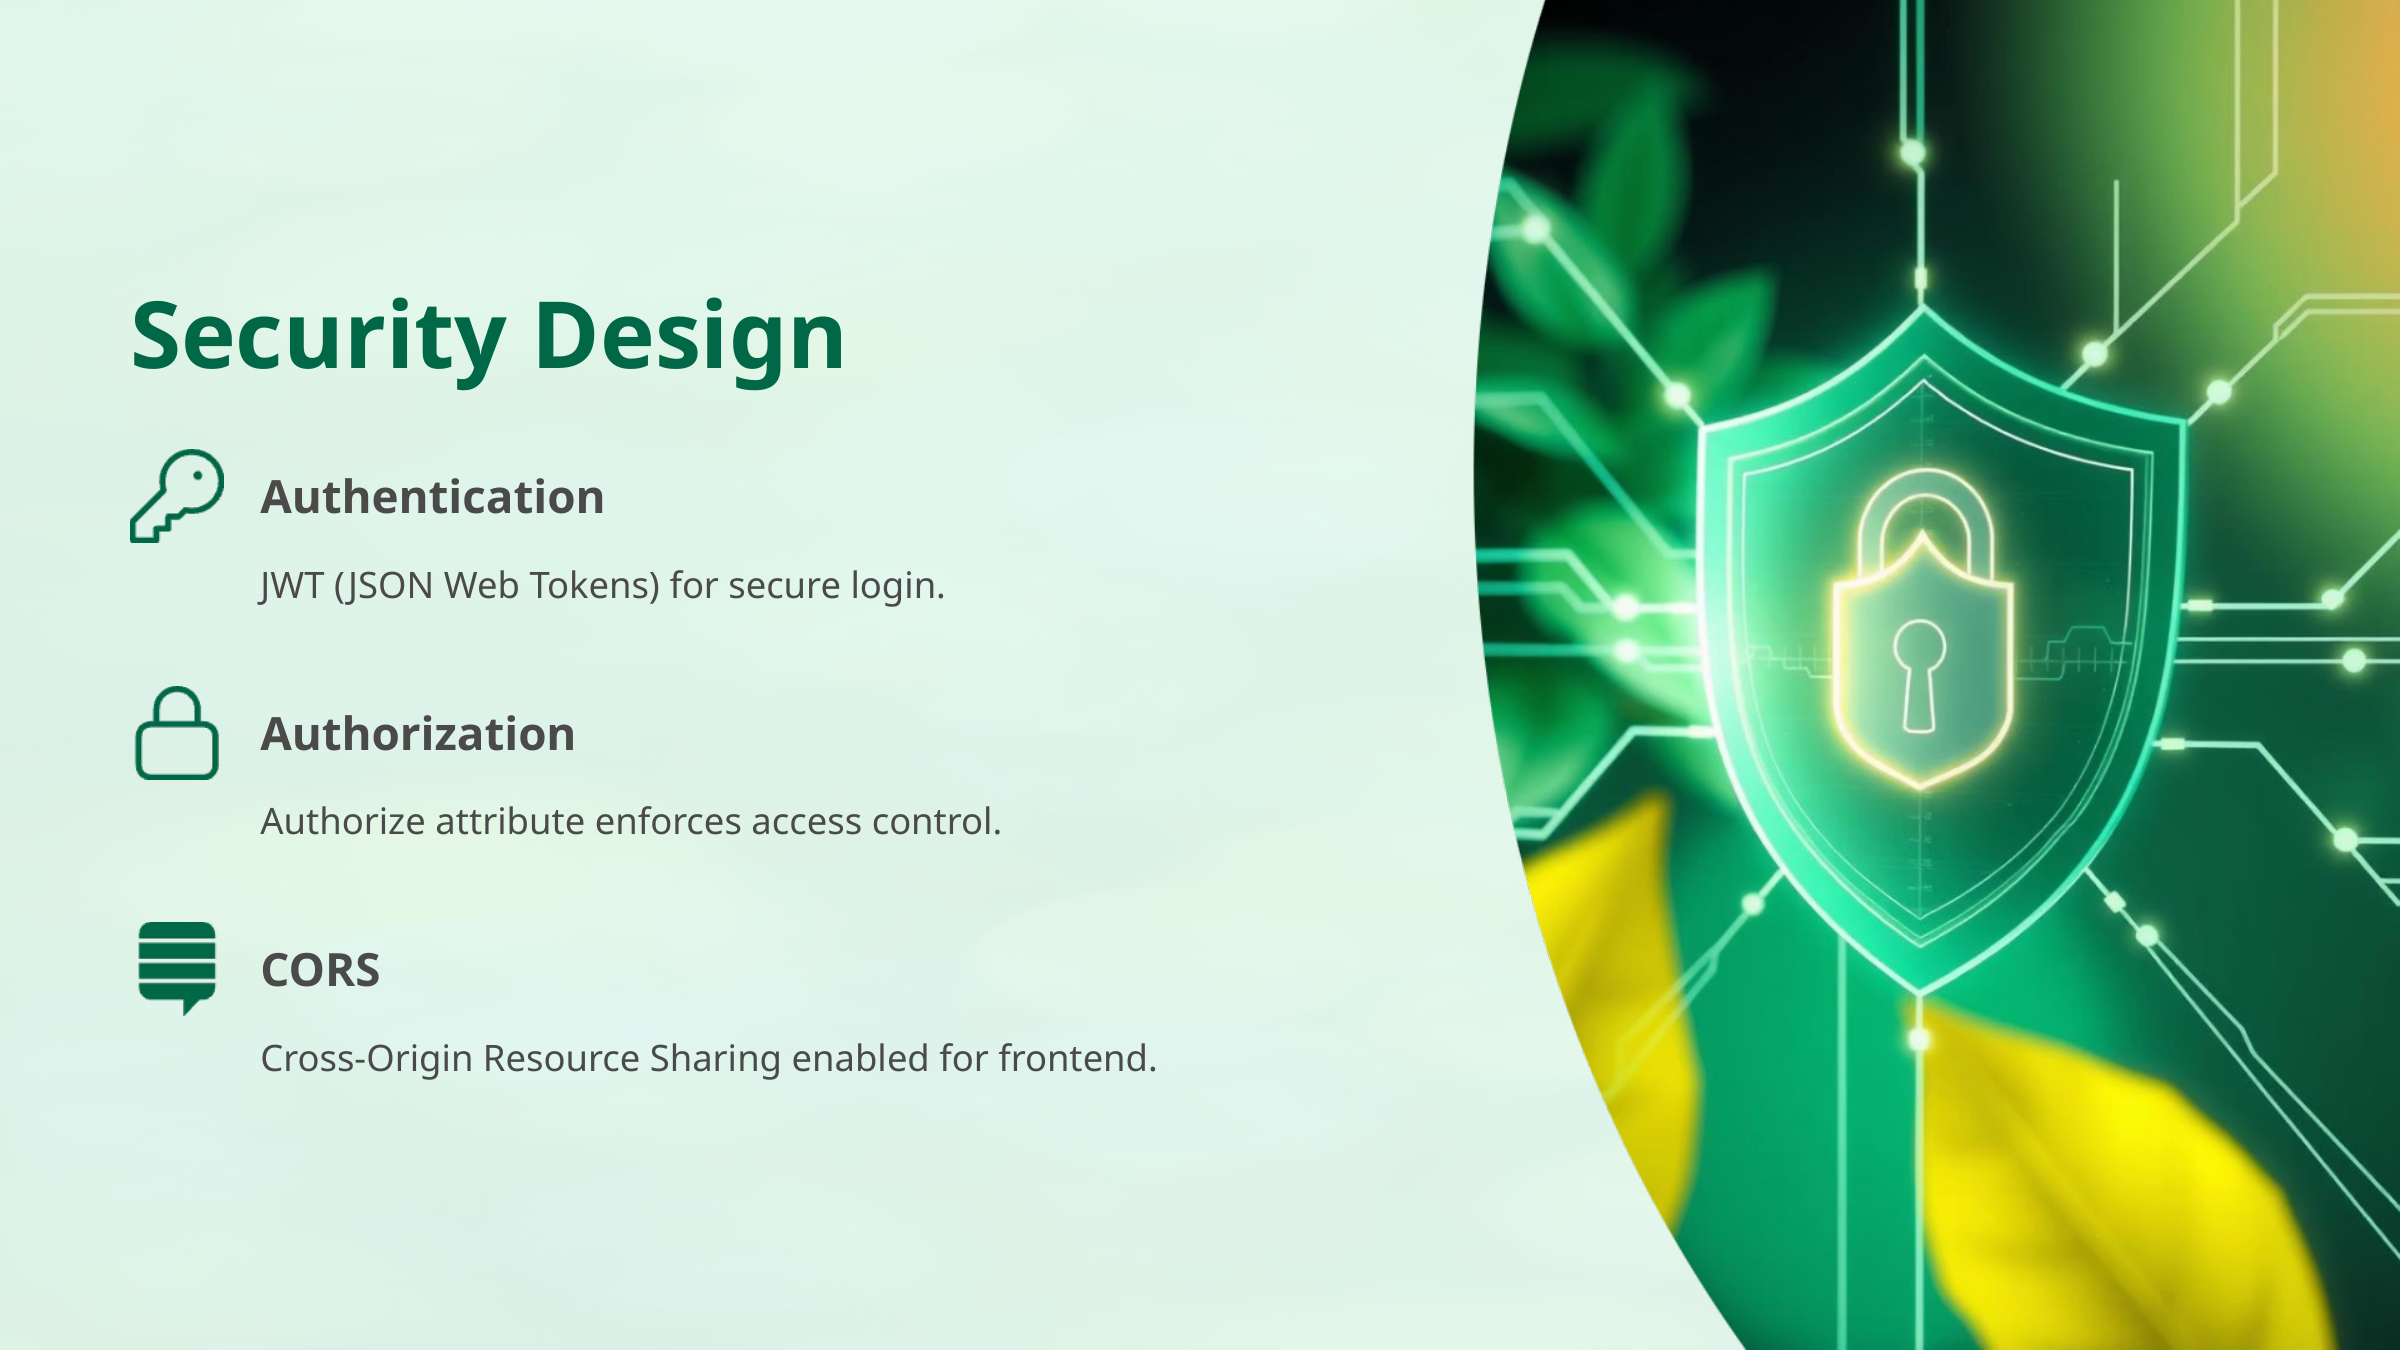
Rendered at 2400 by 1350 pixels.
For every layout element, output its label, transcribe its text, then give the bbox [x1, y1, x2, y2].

picture [1454, 0, 2400, 1350]
text_box Authorize attribute enforces access control. [260, 782, 1370, 842]
text_box Authentication [260, 465, 726, 524]
text_box CORS [260, 938, 726, 997]
picture [130, 922, 224, 1016]
picture [130, 449, 224, 543]
text_box Authorization [260, 702, 726, 761]
text_box JWT (JSON Web Tokens) for secure login. [260, 546, 1370, 606]
text_box Security Design [130, 271, 1061, 388]
text_box Cross-Origin Resource Sharing enabled for frontend. [260, 1018, 1370, 1079]
picture [130, 686, 224, 780]
